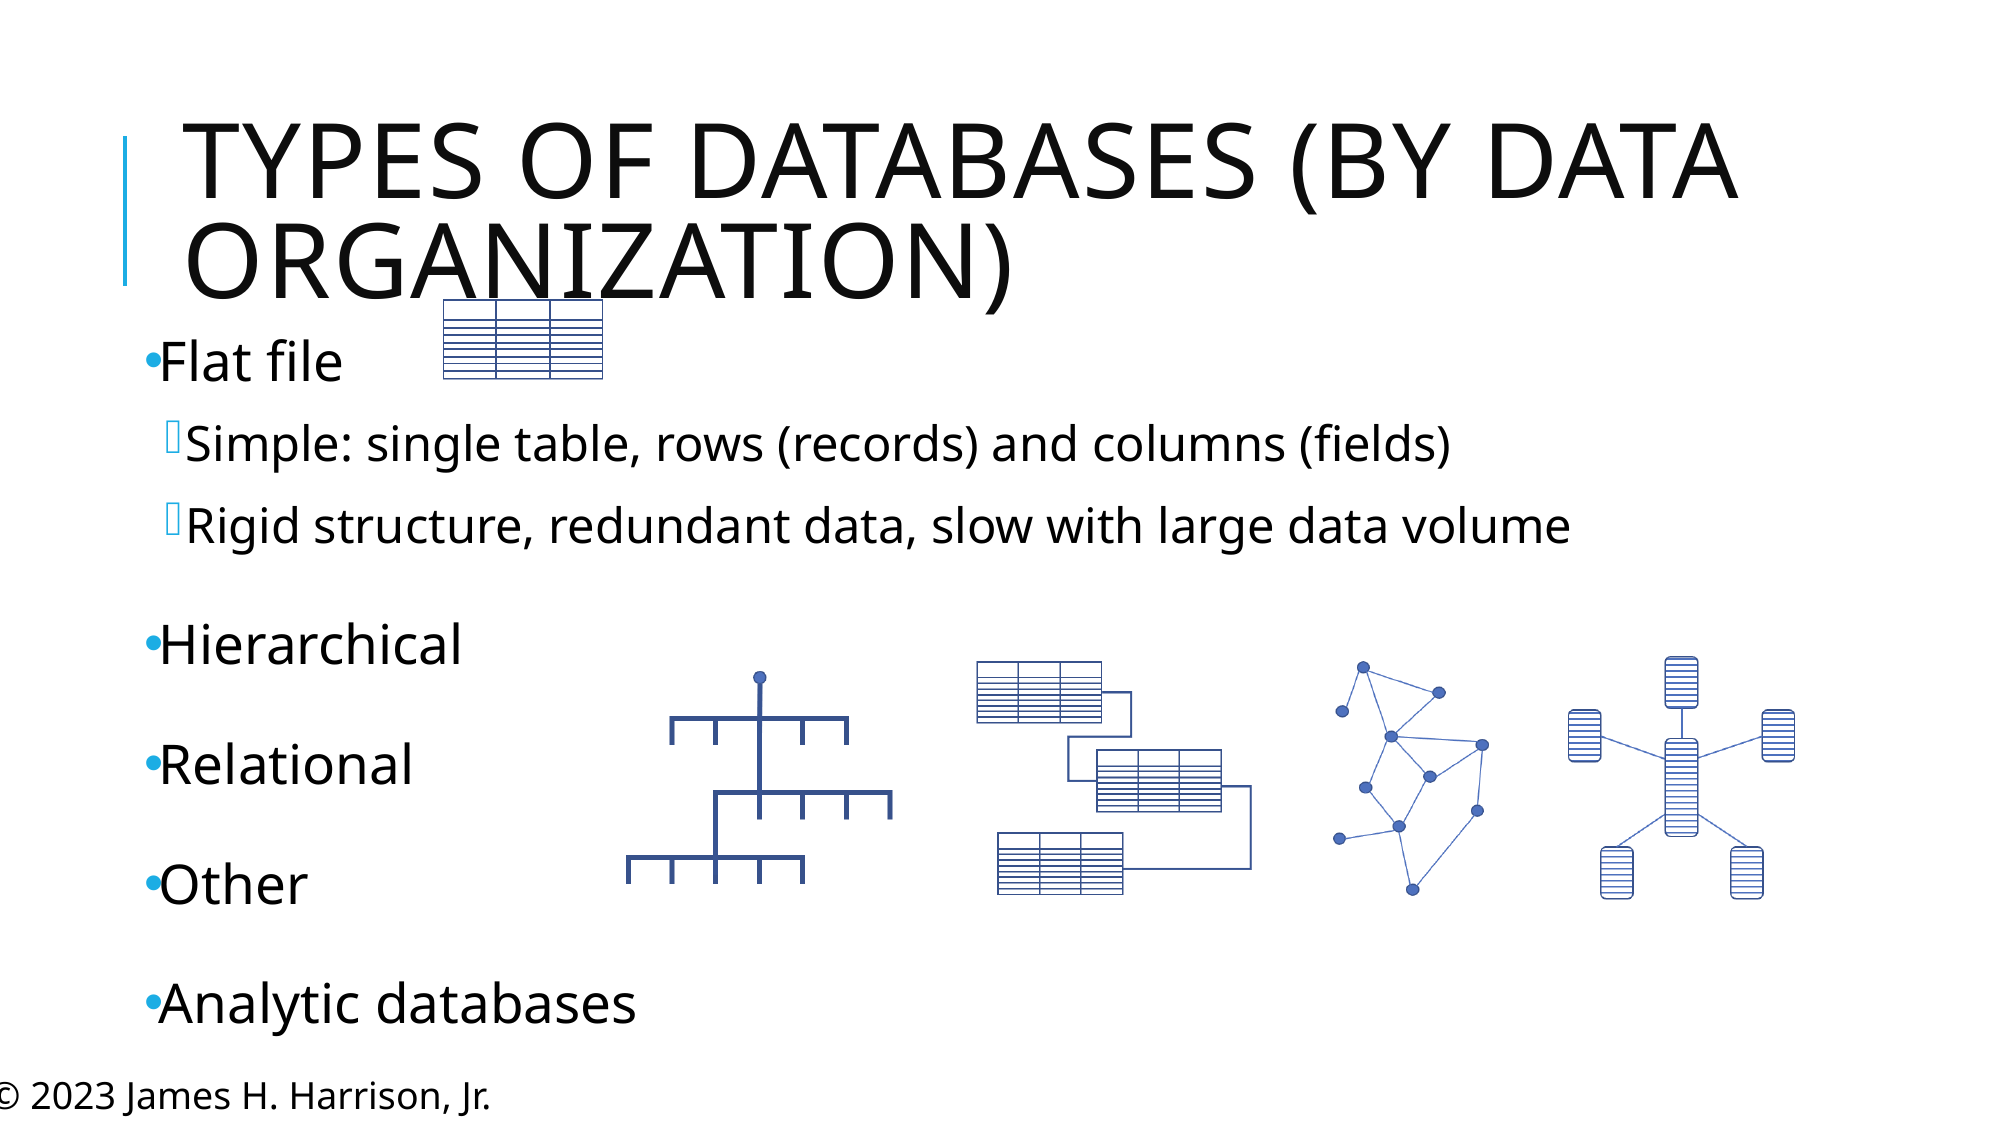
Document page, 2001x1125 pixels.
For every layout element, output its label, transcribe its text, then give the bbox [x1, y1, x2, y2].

picture [1315, 650, 1500, 907]
text_box © 2023 James H. Harrison, Jr. [0, 1064, 507, 1125]
picture [968, 654, 1259, 903]
picture [1556, 646, 1807, 912]
picture [443, 299, 603, 380]
picture [598, 654, 918, 903]
title Types of databases (by data organization) [168, 96, 1763, 342]
list Flat file Simple: single table, rows (records) and columns (fields) Rigid structure, redundant data, slow with large data volume Hierarchical Relational Other Analytic databases [137, 299, 1713, 1048]
